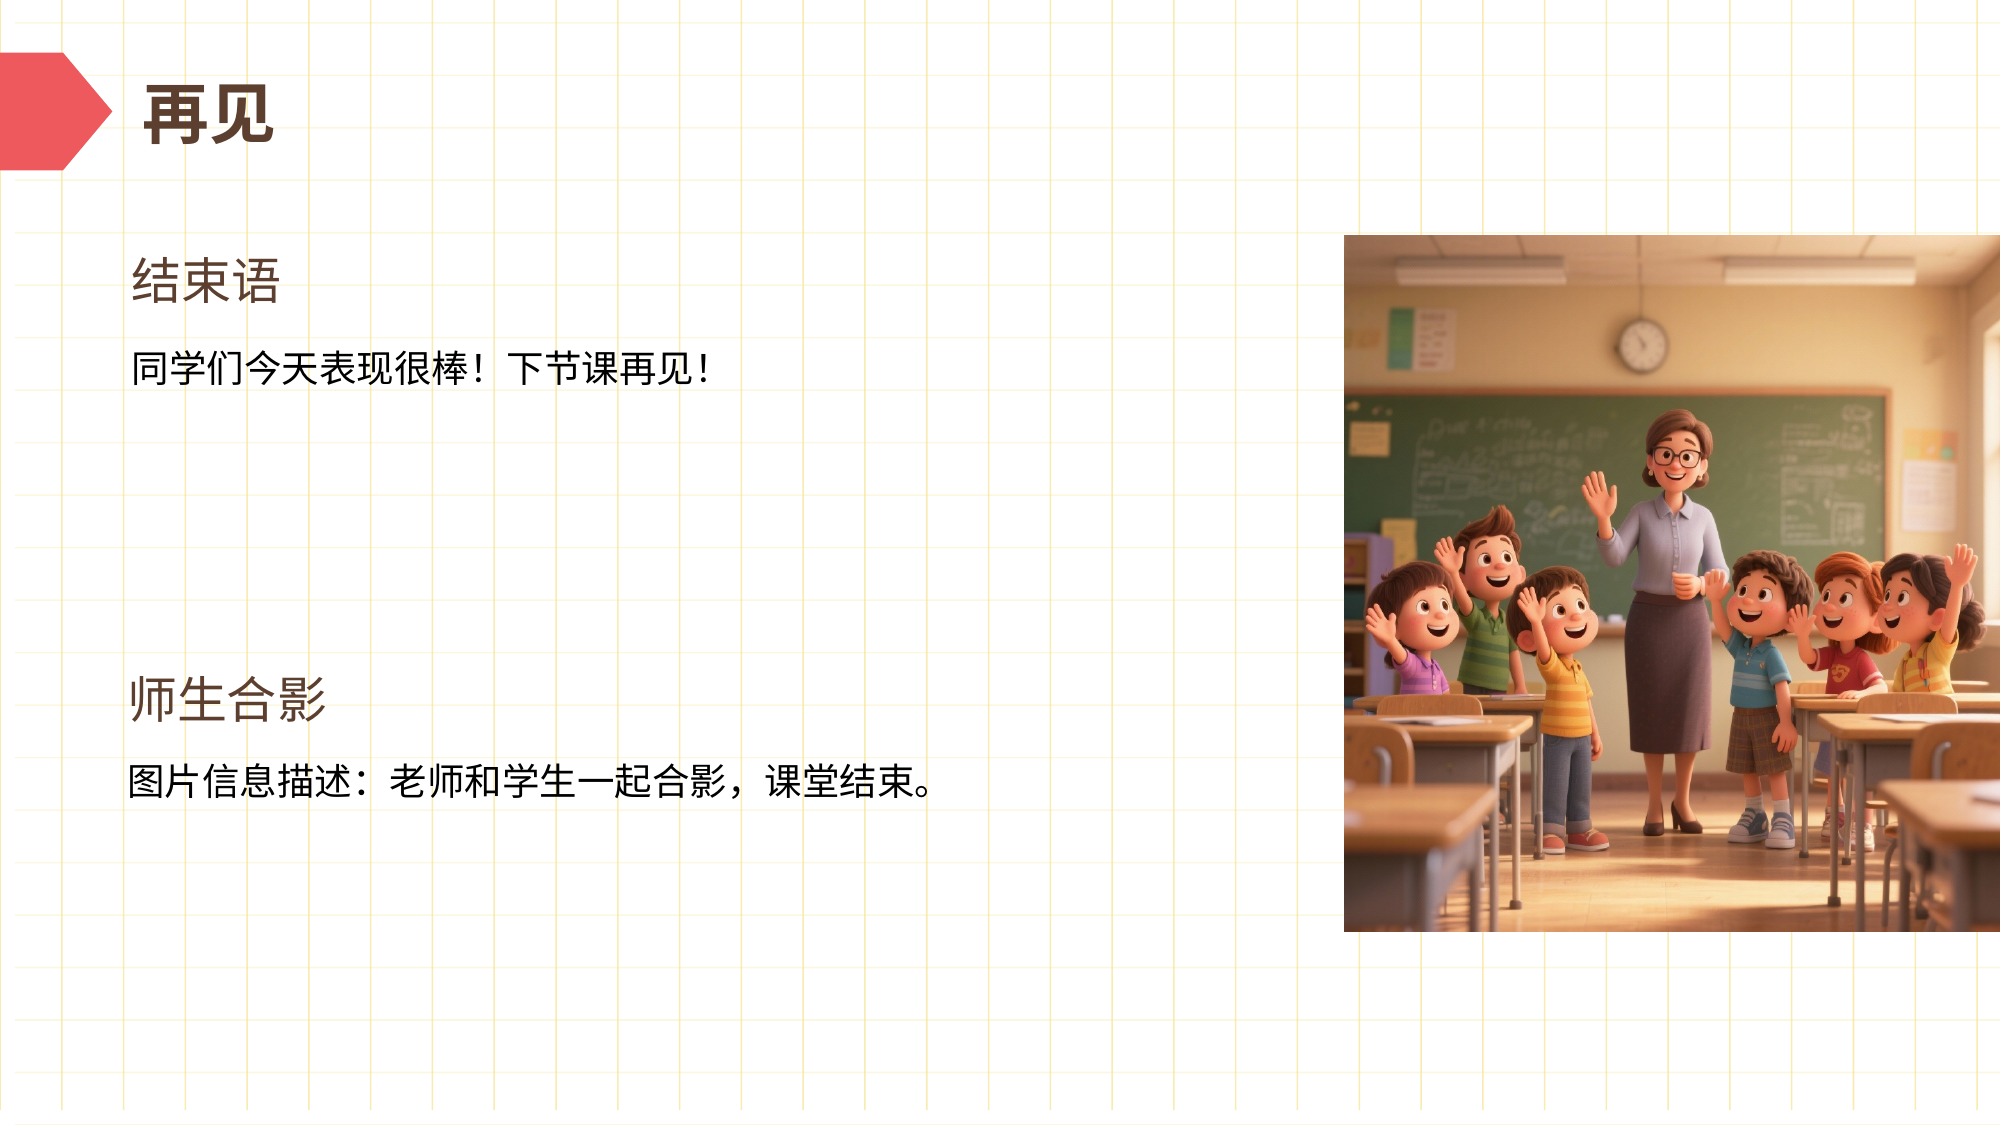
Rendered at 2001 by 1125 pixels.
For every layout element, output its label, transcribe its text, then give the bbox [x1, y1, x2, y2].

text_box 再见 [128, 52, 1900, 171]
text_box [0, 52, 113, 171]
picture [1344, 235, 2000, 932]
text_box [112, 235, 1110, 1046]
